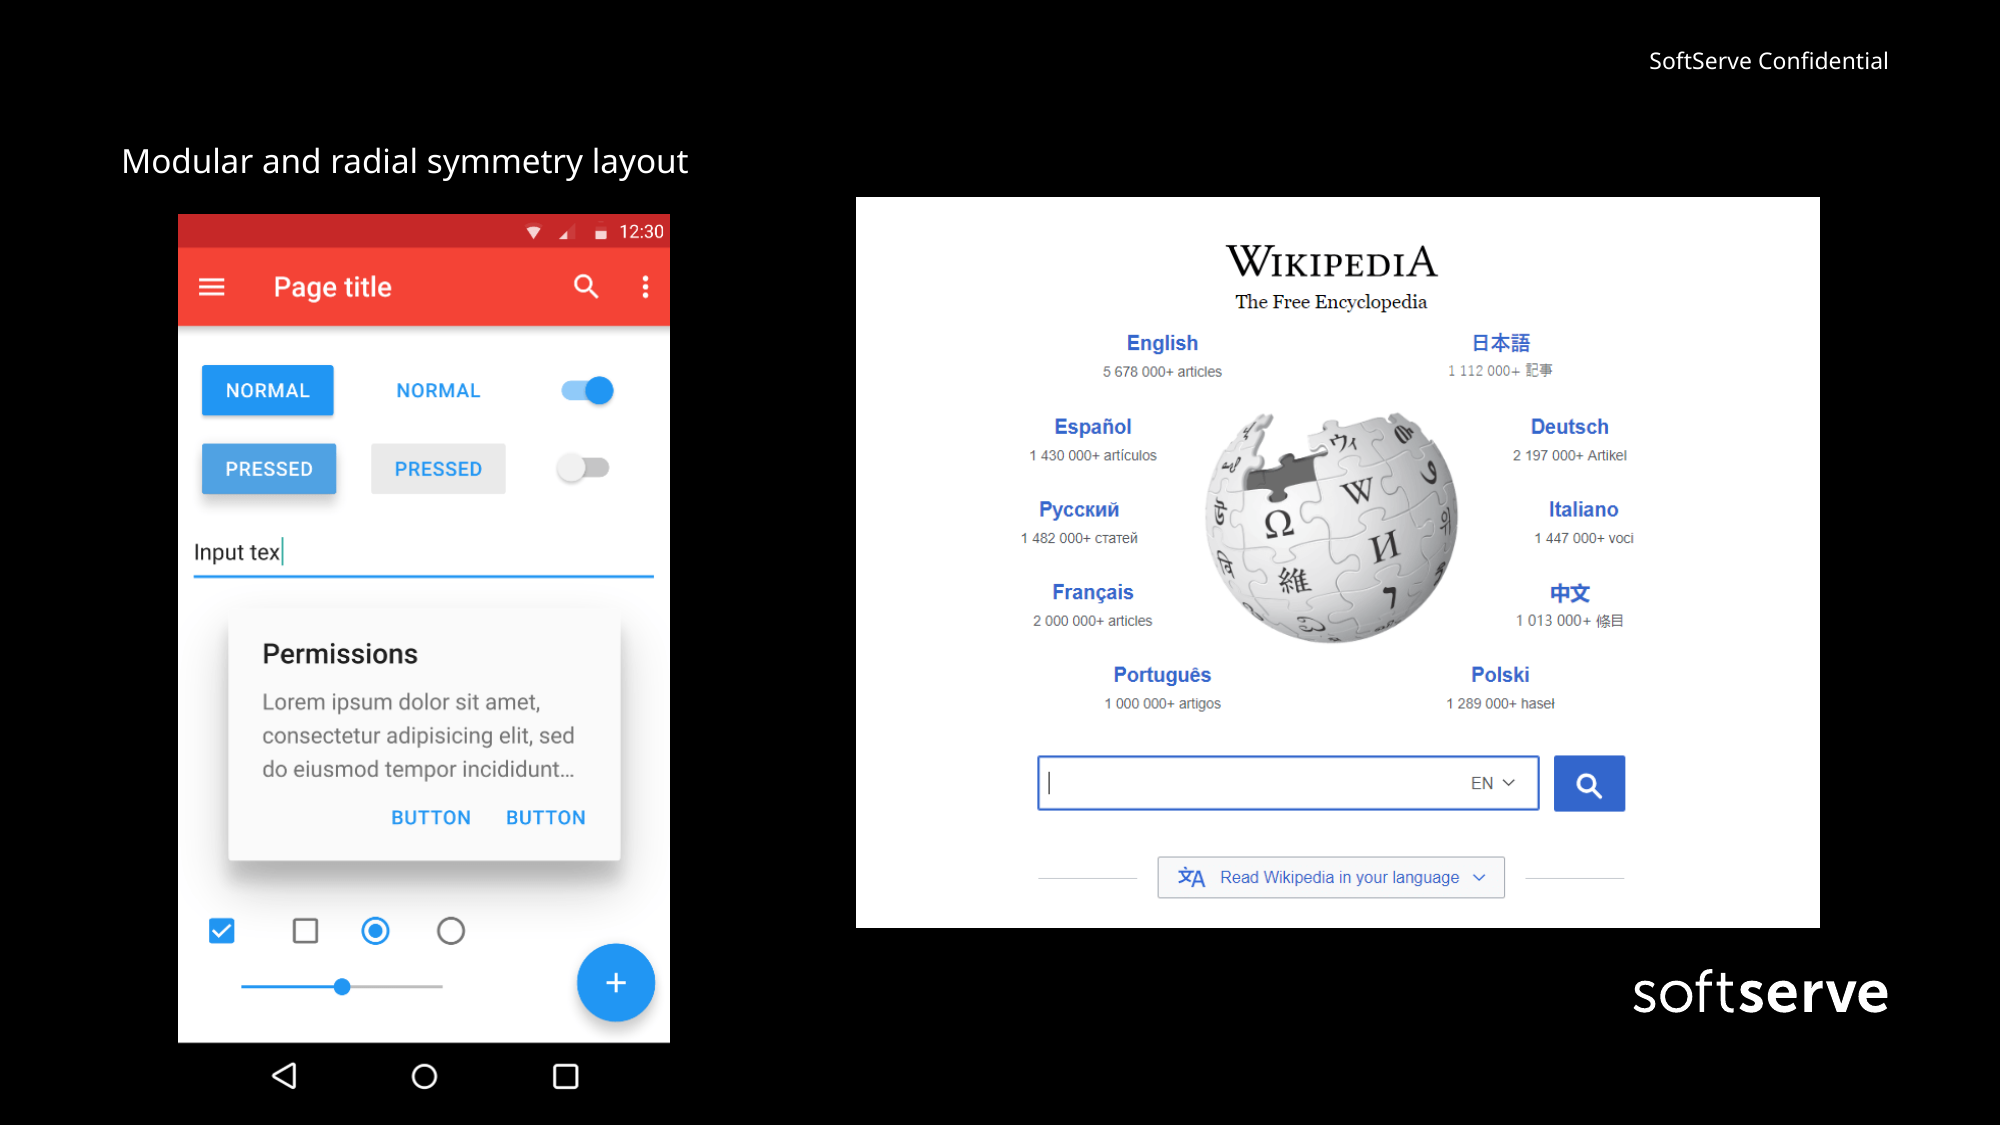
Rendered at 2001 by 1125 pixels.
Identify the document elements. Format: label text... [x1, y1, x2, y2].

title Modular and radial symmetry layout [112, 112, 1888, 225]
picture [178, 214, 670, 1102]
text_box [855, 197, 1820, 928]
